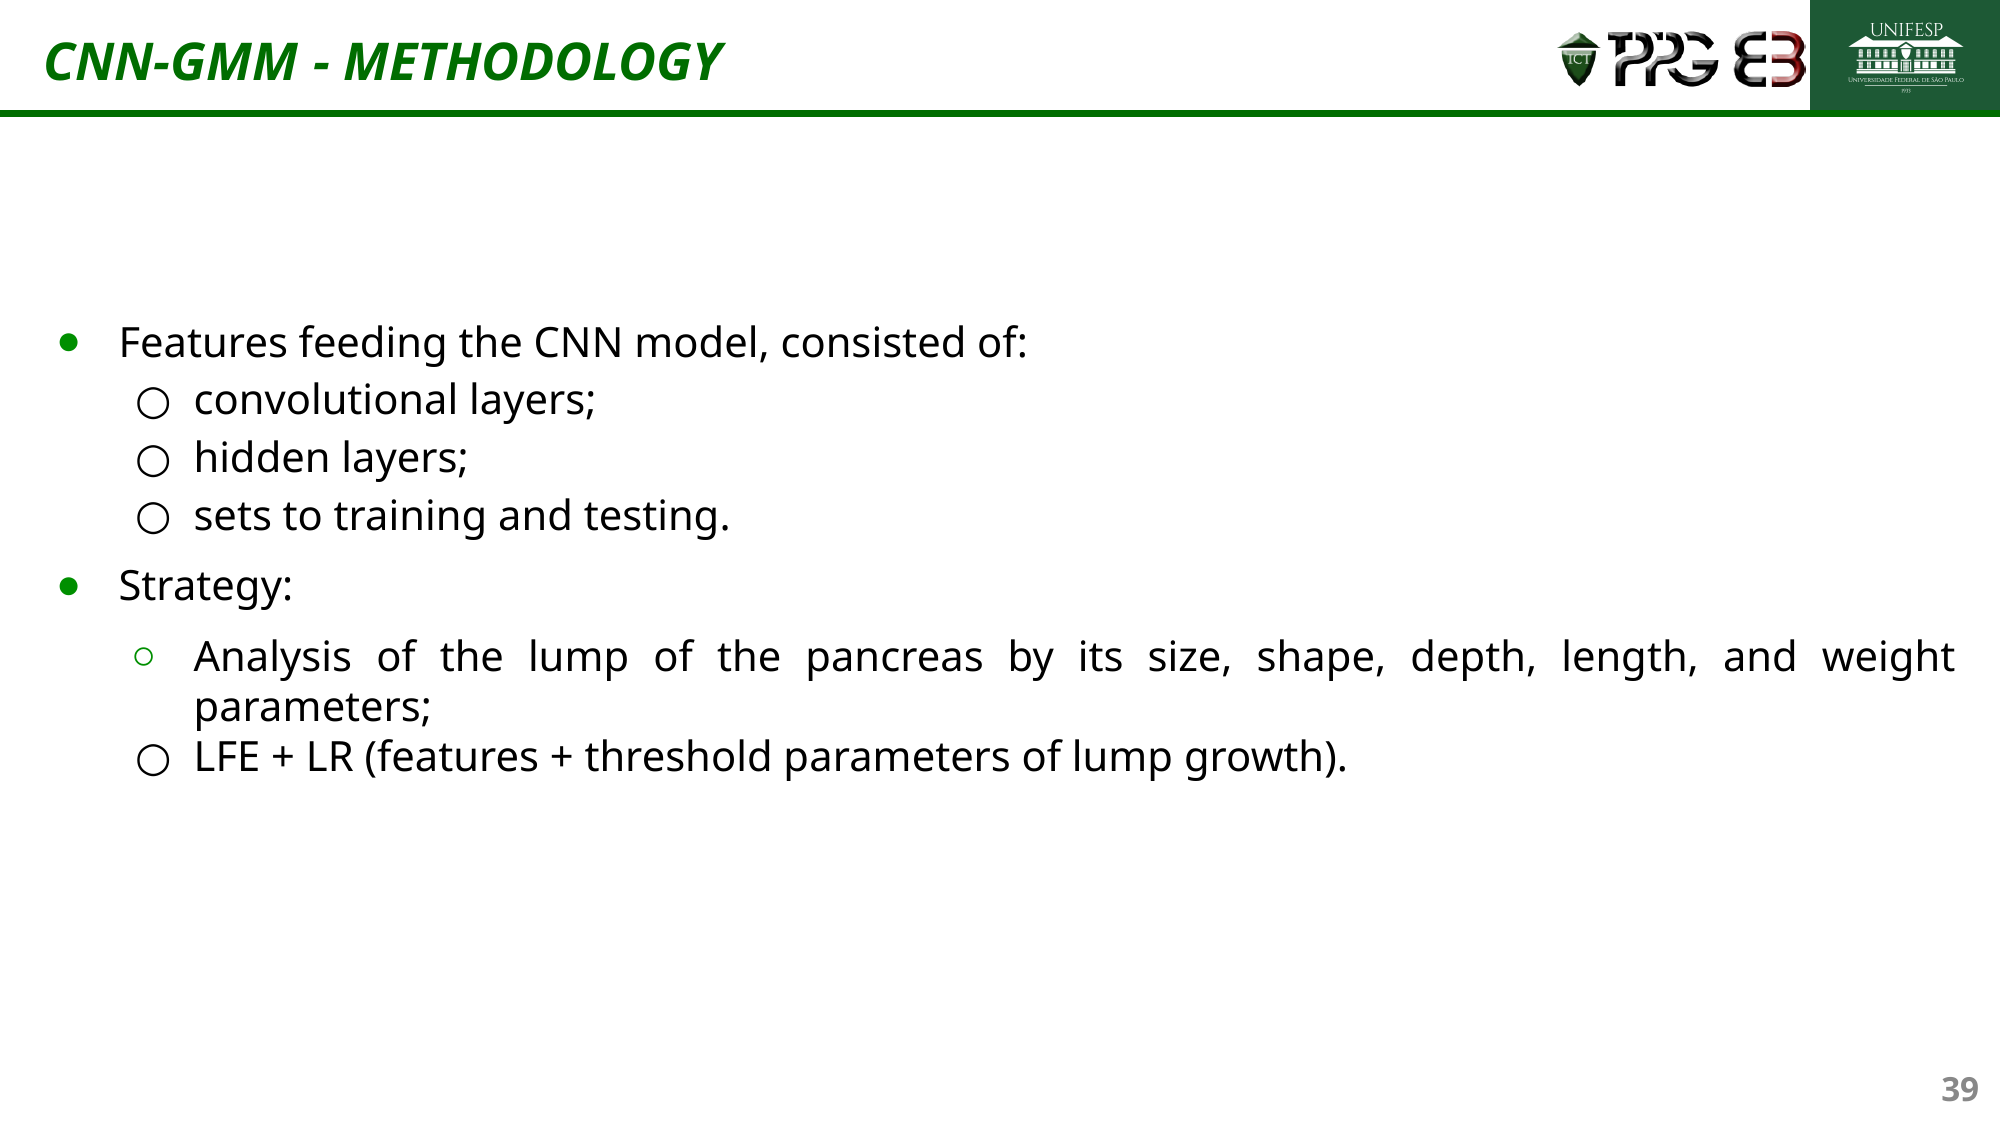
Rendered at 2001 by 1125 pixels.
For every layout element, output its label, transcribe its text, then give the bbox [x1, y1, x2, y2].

picture [1809, 0, 2000, 113]
text_box Features feeding the CNN model, consisted of: convolutional layers; hidden layers; sets to training and testing. Strategy: Analysis of the lump of the pancreas by its size, shape, depth, length, and weight parameters; LFE + LR (features + threshold parameters of lump growth). [28, 300, 1972, 788]
slide_number ‹#› [1544, 1060, 1995, 1121]
text_box CNN-GMM - METHODOLOGY [28, 14, 1584, 100]
picture [1554, 27, 1808, 90]
